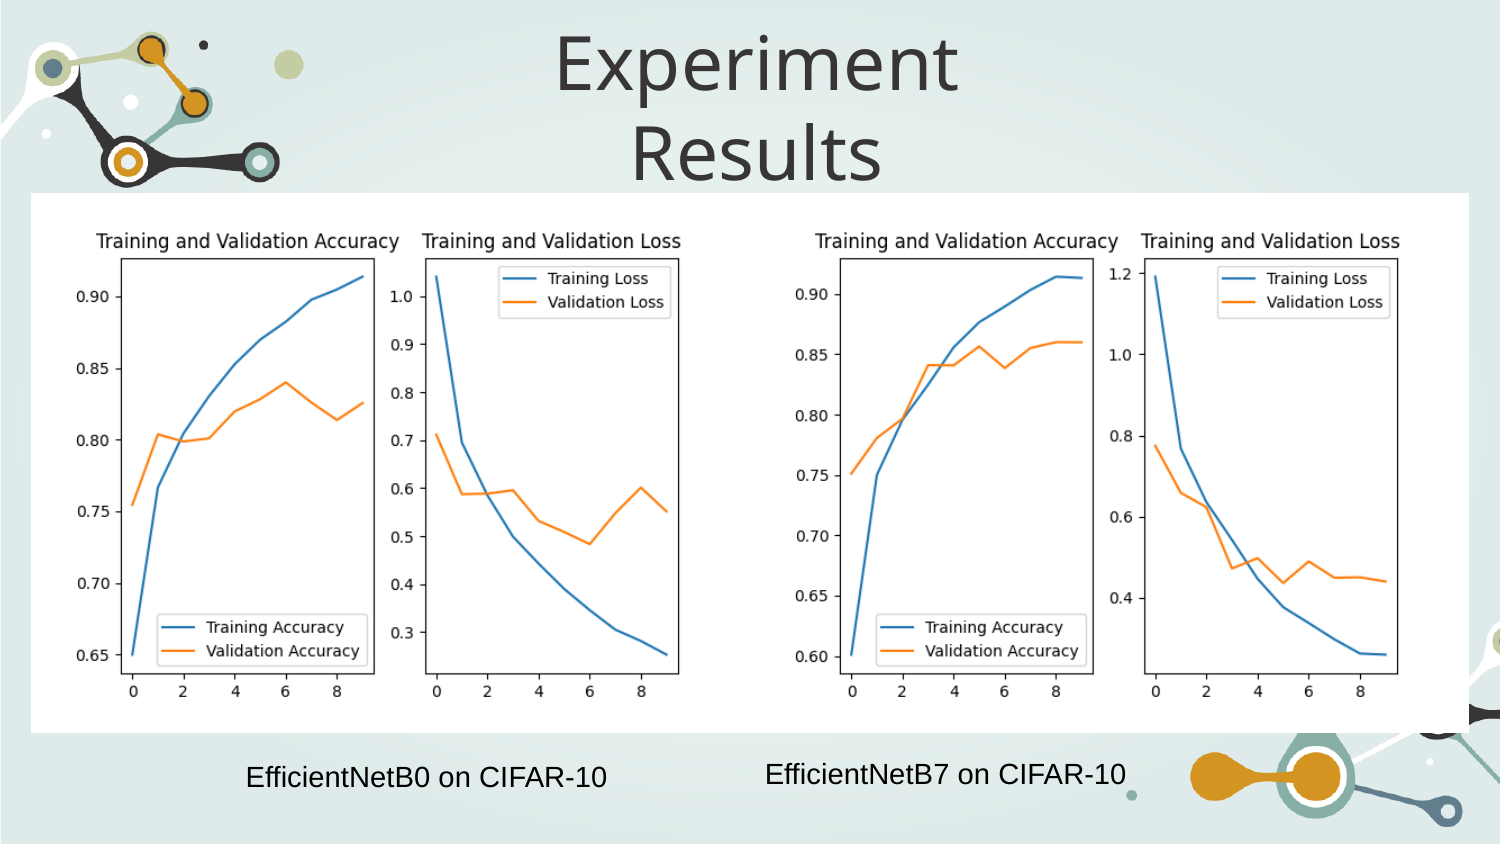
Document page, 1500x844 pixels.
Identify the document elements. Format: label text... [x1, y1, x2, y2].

title Experiment Results CIFAR-10 Dataset [403, 0, 1110, 104]
text_box EfficientNetB0 on CIFAR-10 [230, 750, 652, 801]
picture [0, 0, 1500, 844]
text_box EfficientNetB7 on CIFAR-10 [750, 747, 1171, 798]
